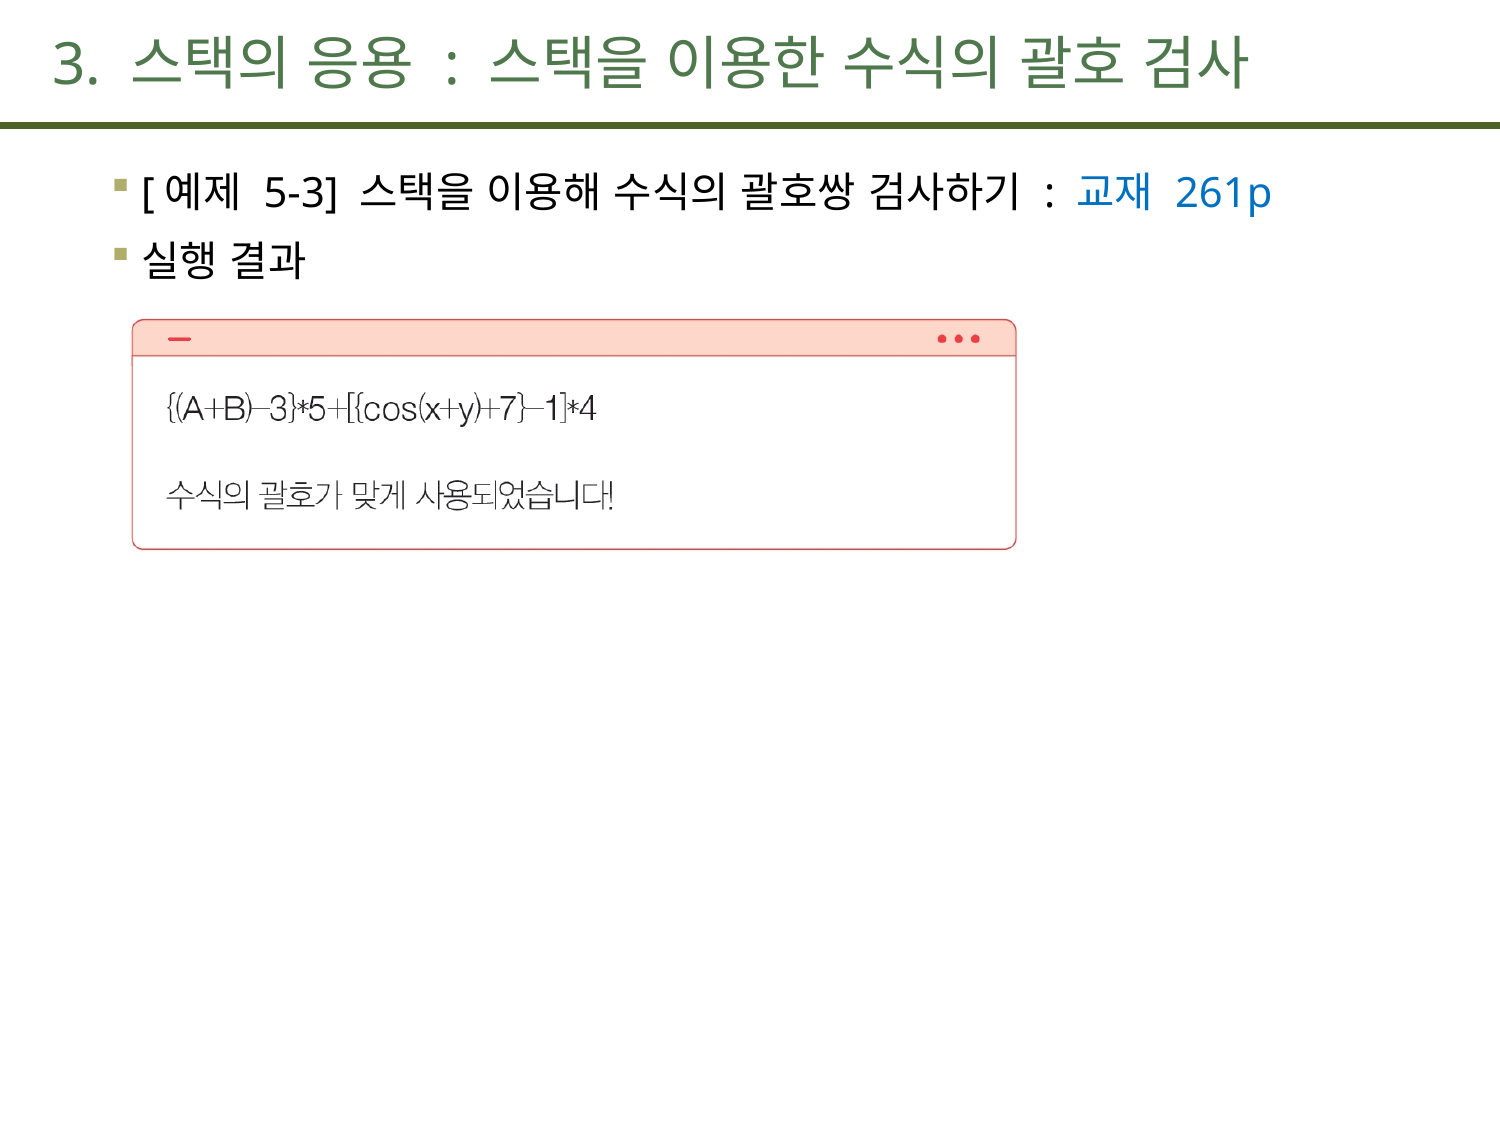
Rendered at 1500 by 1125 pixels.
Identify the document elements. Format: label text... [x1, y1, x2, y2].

picture [123, 309, 1026, 556]
title 3. 스택의 응용 : 스택을 이용한 수식의 괄호 검사 [37, 13, 1436, 109]
list [예제 5-3] 스택을 이용해 수식의 괄호쌍 검사하기 : 교재 261p 실행 결과 [37, 152, 1463, 1091]
